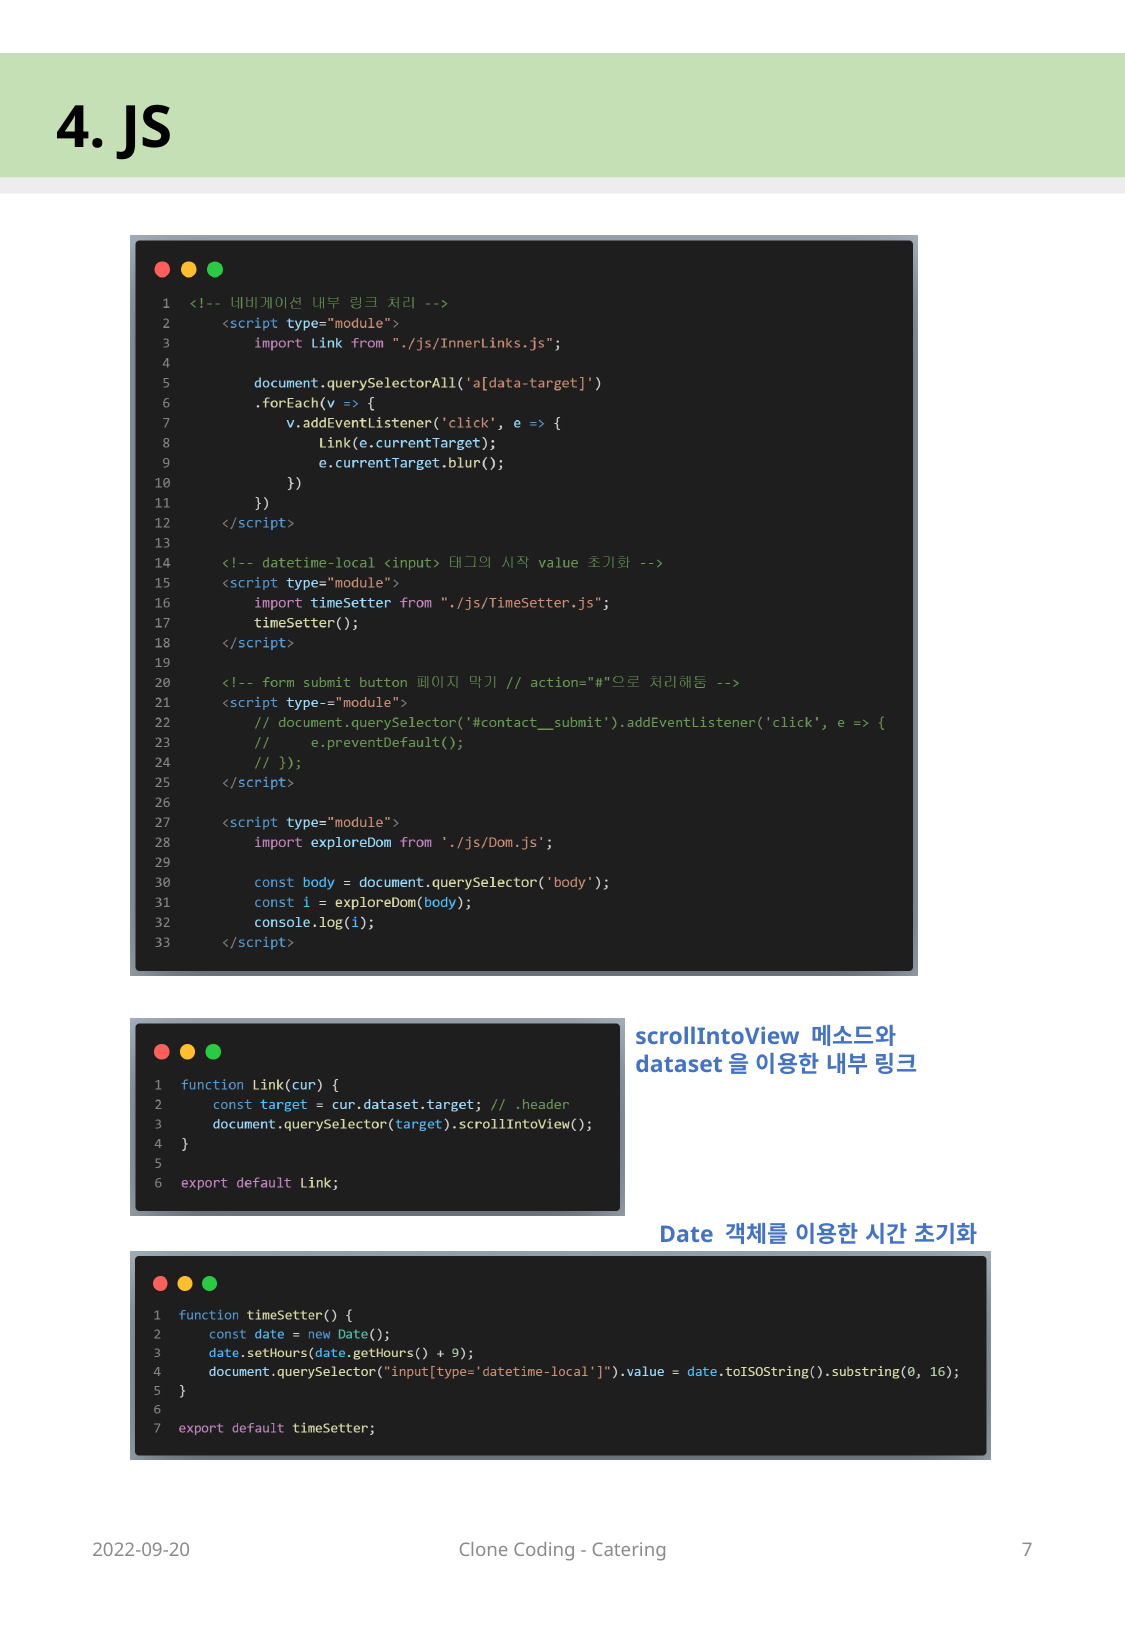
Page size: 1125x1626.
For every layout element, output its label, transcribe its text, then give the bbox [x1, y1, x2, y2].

picture [130, 1018, 625, 1216]
picture [130, 235, 918, 976]
footer Clone Coding - Catering [372, 1506, 753, 1593]
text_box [0, 53, 1125, 194]
picture [130, 1251, 991, 1460]
slide_number 7 [794, 1506, 1048, 1593]
text_box Date 객체를 이용한 시간 초기화 [644, 1198, 994, 1255]
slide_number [77, 1506, 331, 1593]
text_box scrollIntoView 메소드와 dataset을 이용한 내부 링크 [620, 1014, 933, 1084]
